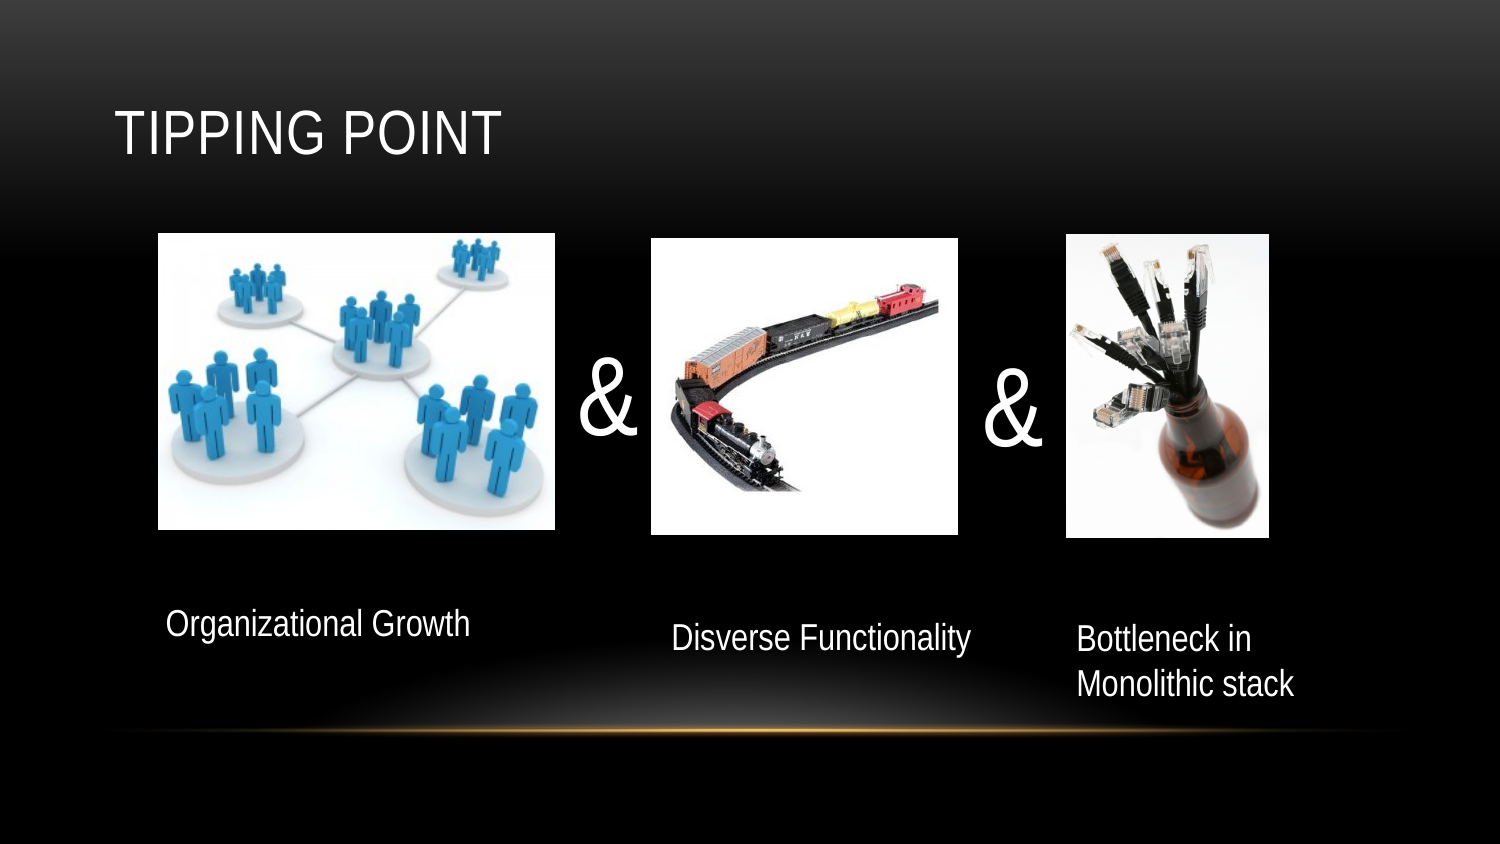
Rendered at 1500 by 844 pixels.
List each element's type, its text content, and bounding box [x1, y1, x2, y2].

text_box & [967, 326, 1059, 477]
picture [0, 0, 1500, 844]
title Tipping Point [99, 33, 1400, 175]
text_box Bottleneck in Monolithic stack [1061, 607, 1310, 712]
text_box Disverse Functionality [656, 605, 987, 666]
text_box & [562, 315, 645, 466]
text_box Organizational Growth [150, 591, 486, 652]
